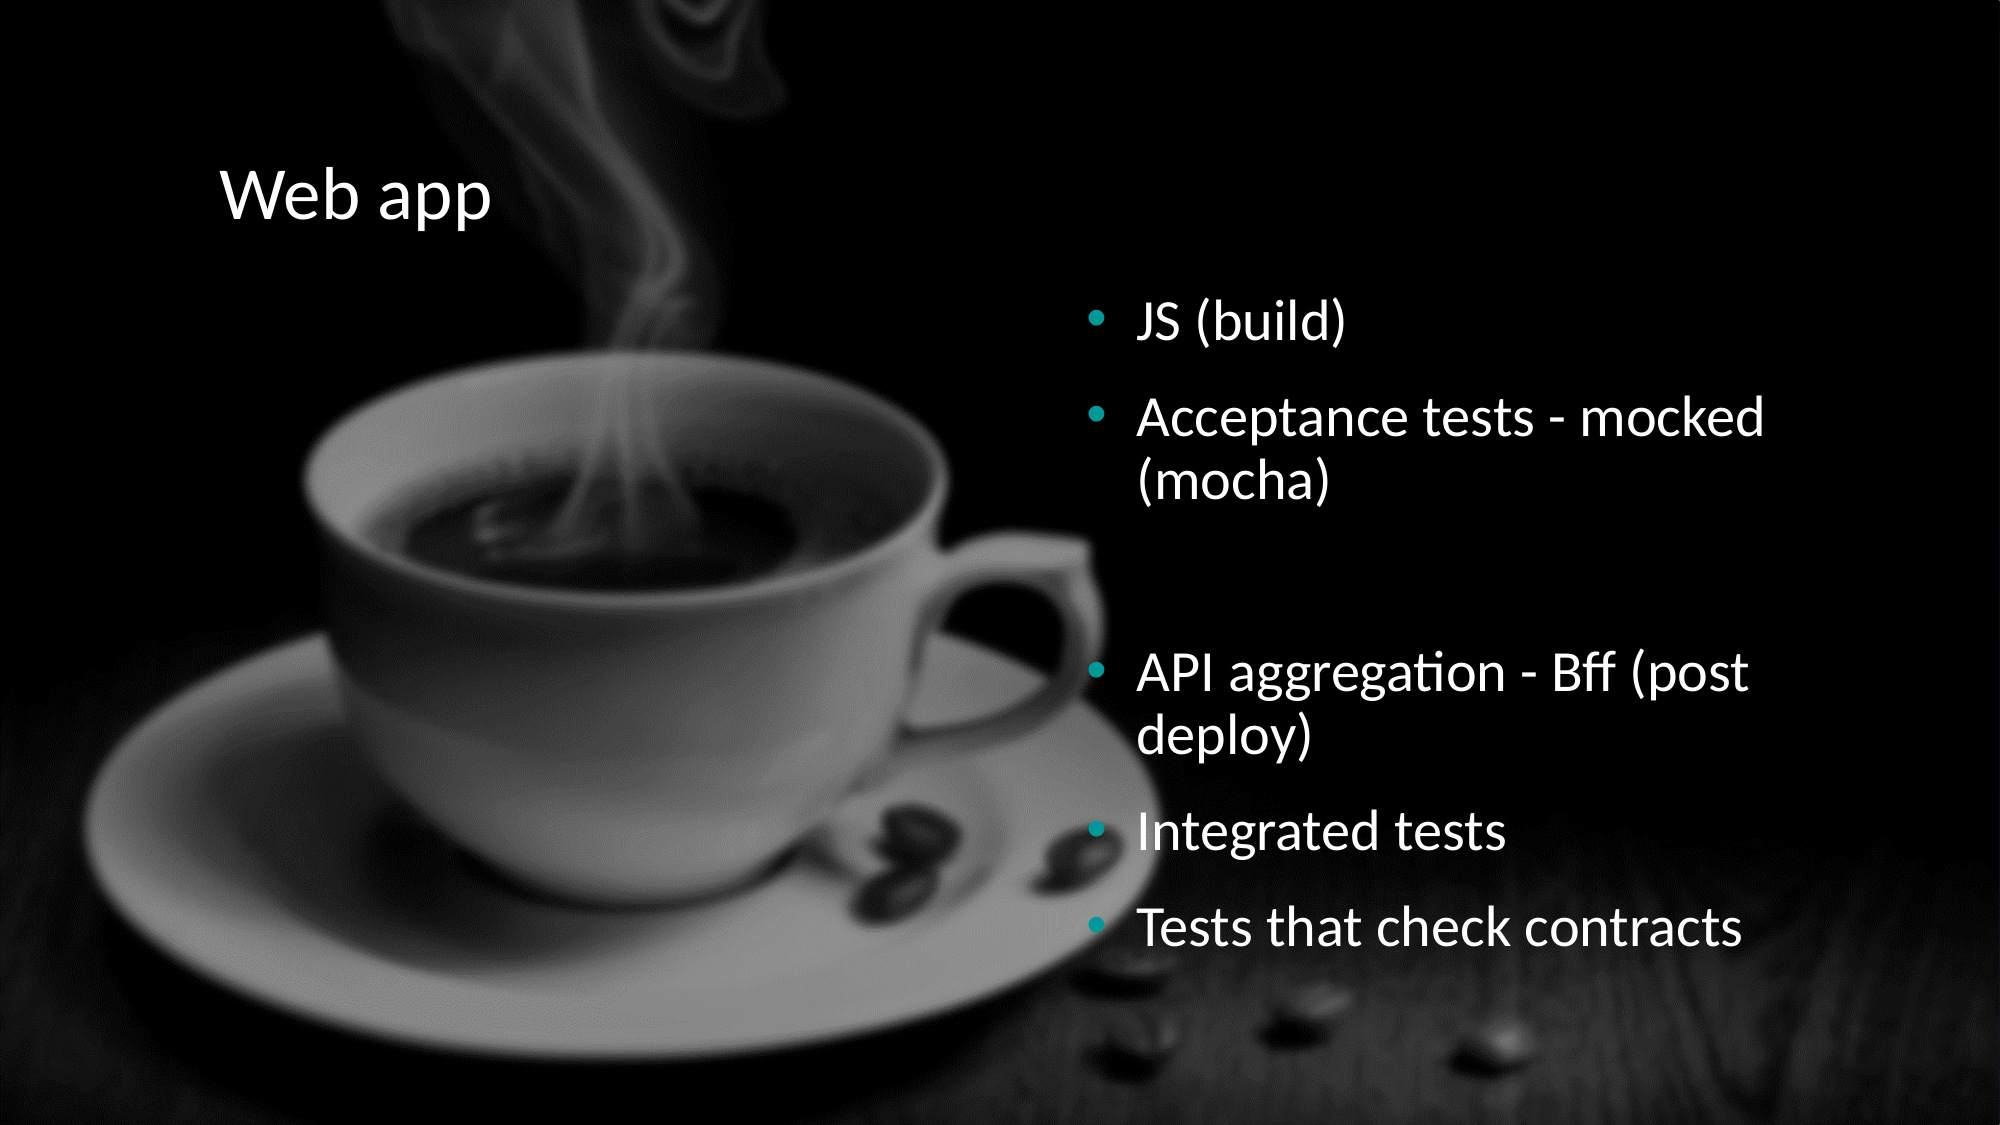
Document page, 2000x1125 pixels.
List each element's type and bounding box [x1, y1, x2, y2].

list [0, 0, 2000, 1125]
